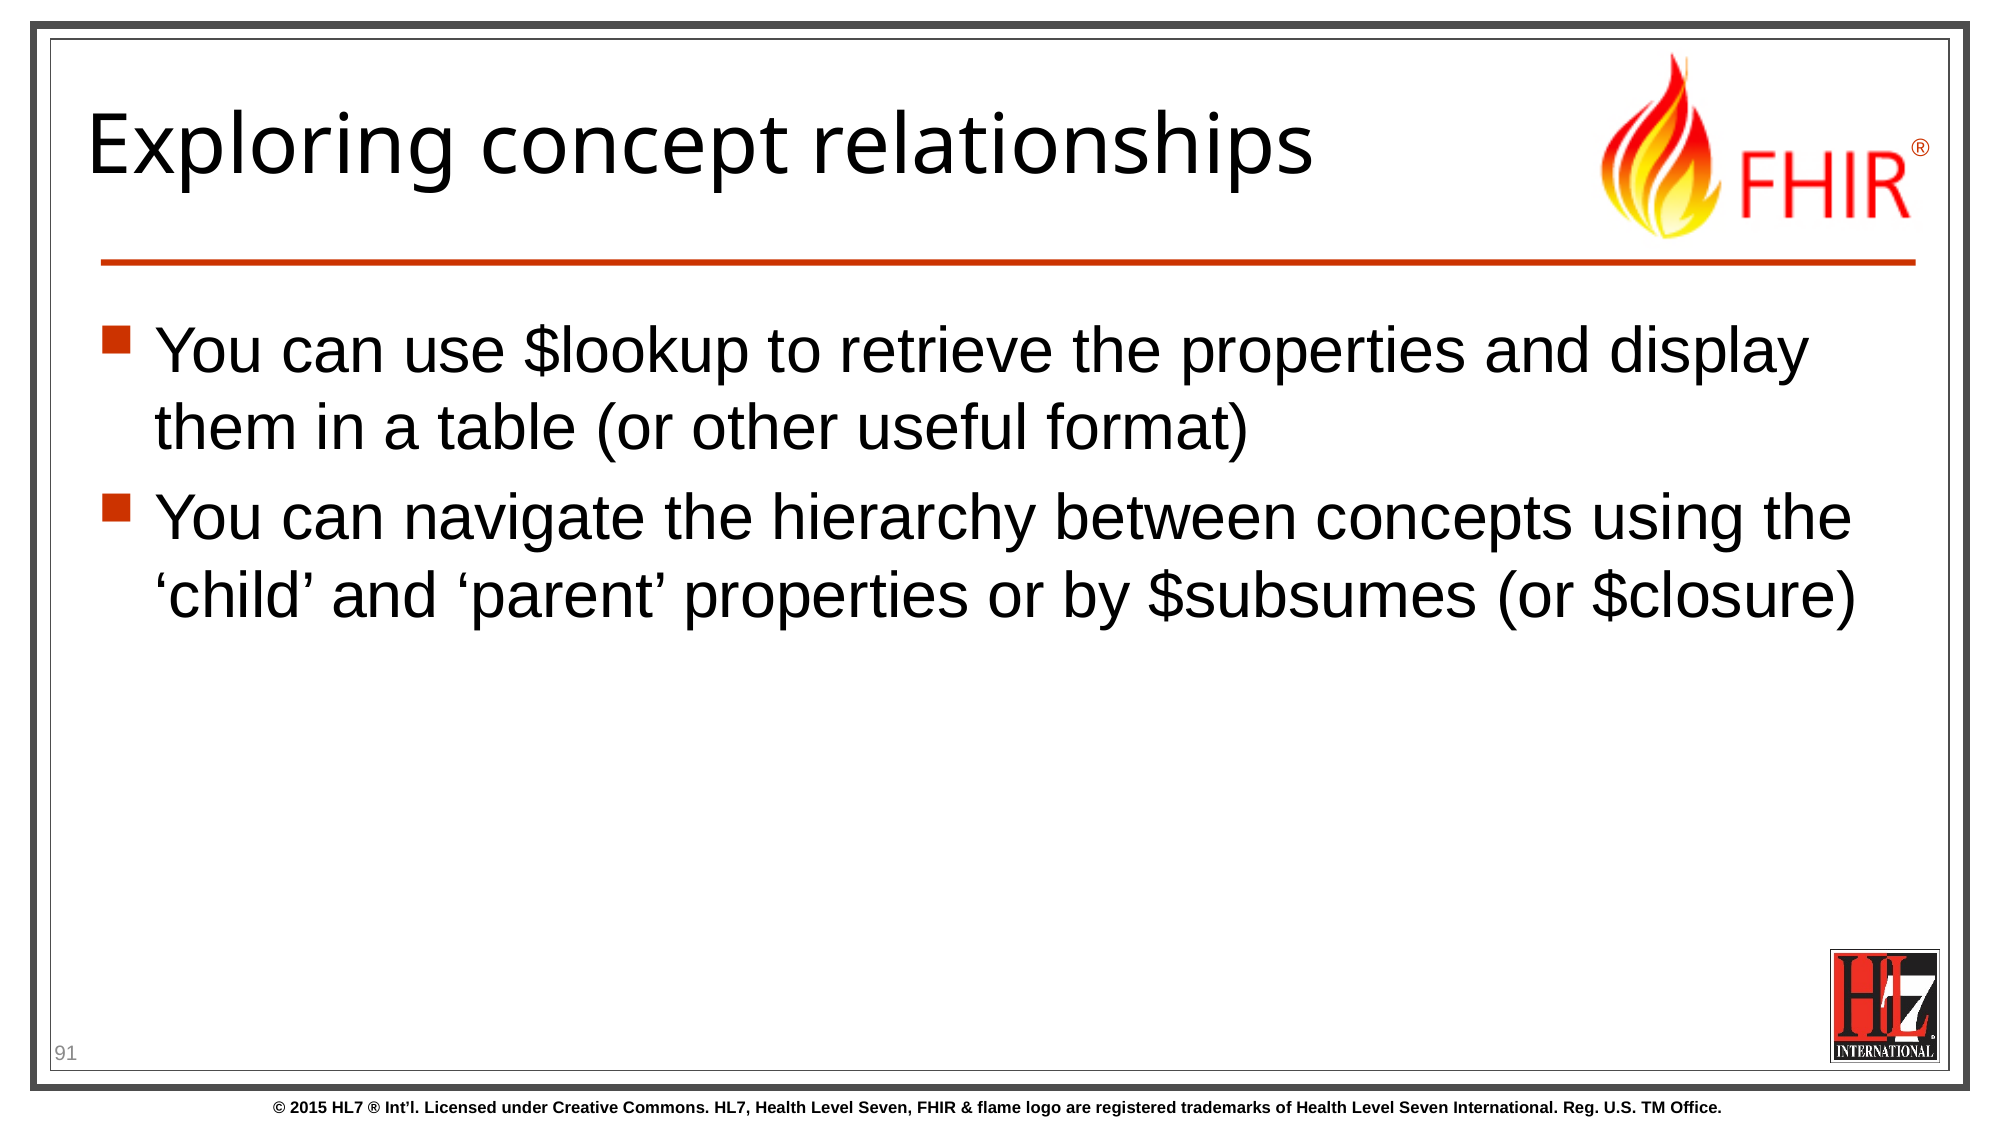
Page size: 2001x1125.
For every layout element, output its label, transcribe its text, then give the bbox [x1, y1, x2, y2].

slide_number 91 [39, 1034, 197, 1071]
picture [1830, 949, 1940, 1063]
list You can use $lookup to retrieve the properties and display them in a table (or other useful format) You can navigate the hierarchy between concepts using the ‘child’ and ‘parent’ properties or by $subsumes (or $closure) [83, 299, 1917, 1059]
title Exploring concept relationships [70, 54, 1595, 244]
picture [1588, 42, 1923, 249]
